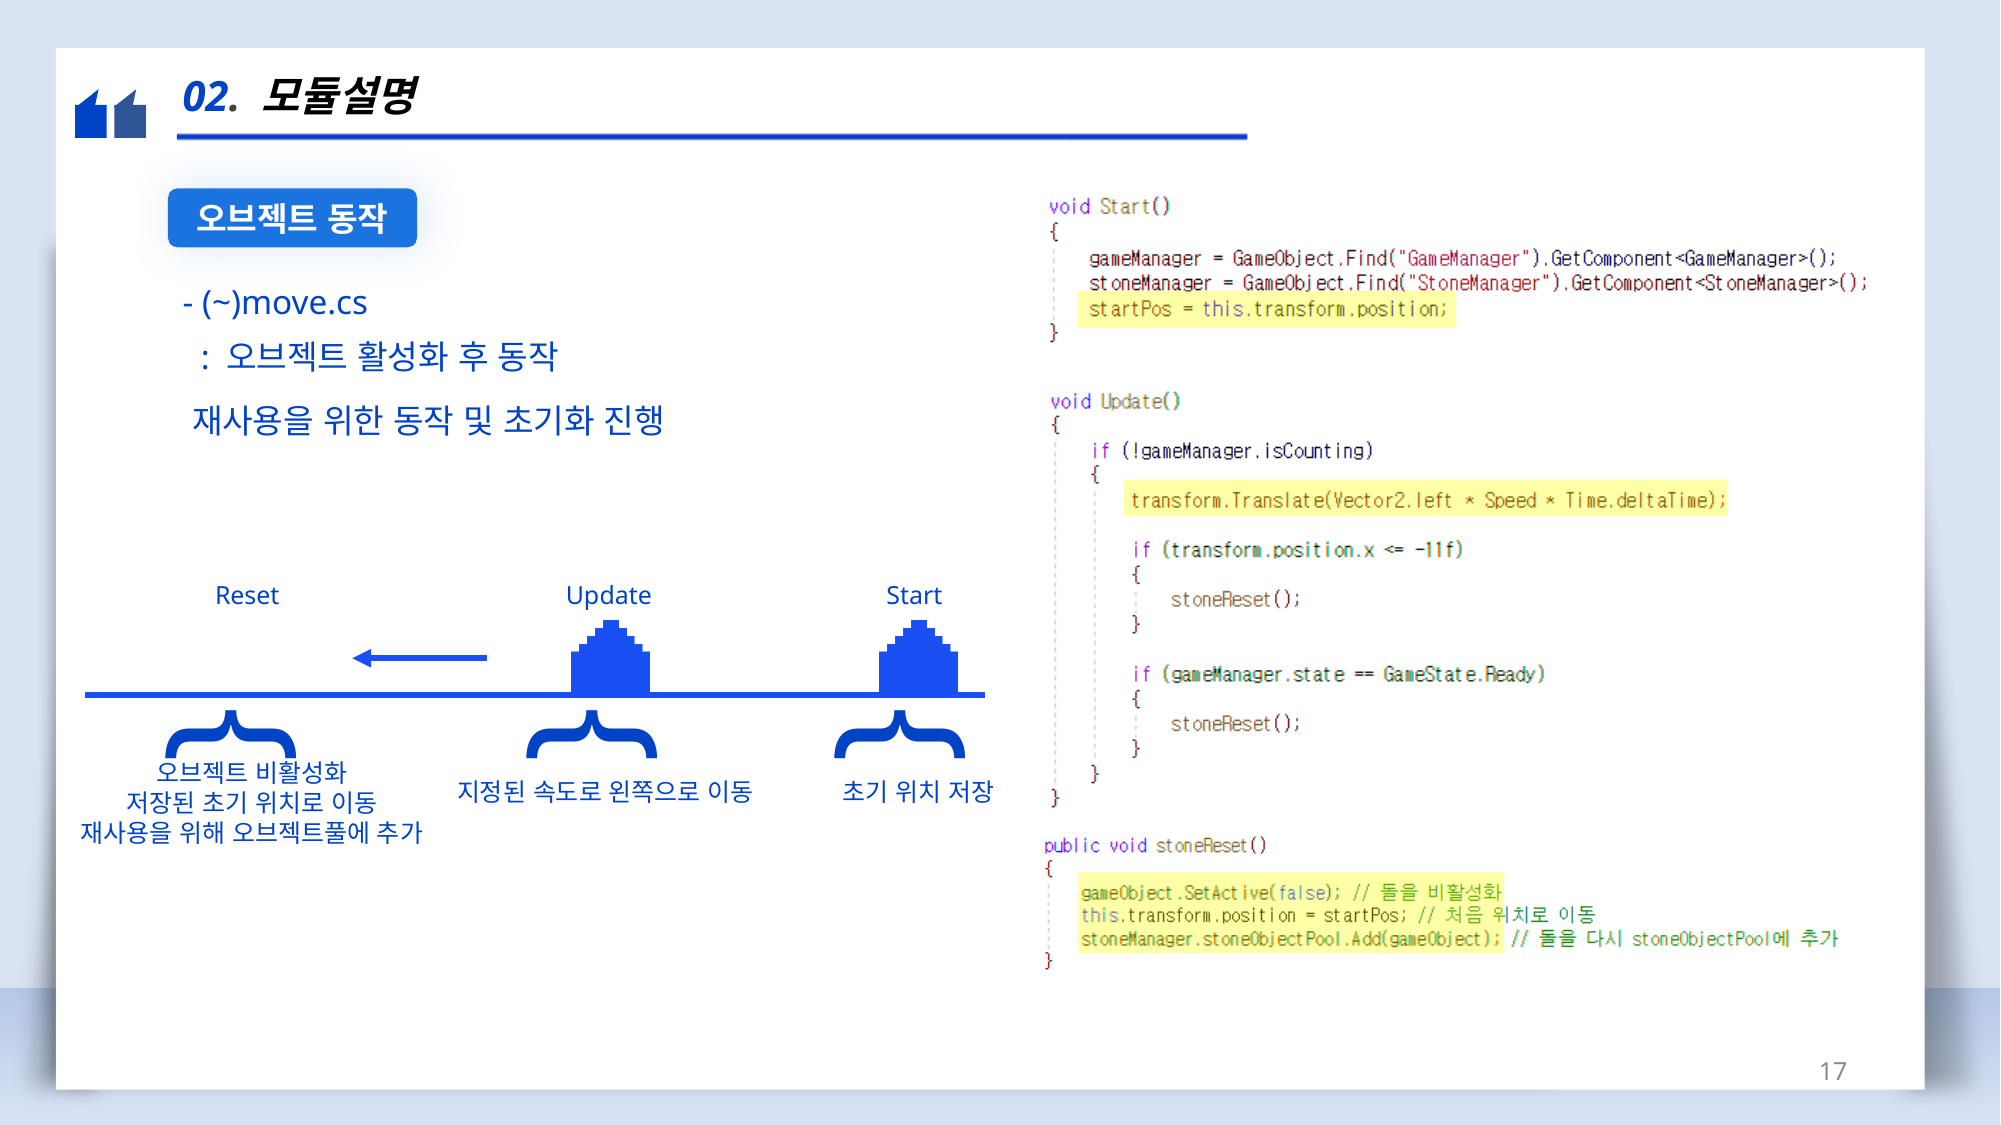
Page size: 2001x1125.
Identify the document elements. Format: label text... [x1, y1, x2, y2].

picture [1039, 834, 1850, 984]
text_box - (~)move.cs [167, 273, 701, 329]
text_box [57, 572, 1029, 856]
text_box 오브젝트 동작 [166, 187, 419, 249]
text_box 02. 모듈설명 [167, 62, 672, 128]
slide_number 17 [1412, 1042, 1863, 1103]
picture [176, 104, 1248, 225]
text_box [1028, 191, 1884, 816]
text_box 재사용을 위한 동작 및 초기화 진행 [177, 392, 746, 448]
text_box : 오브젝트 활성화 후 동작 [177, 329, 858, 384]
